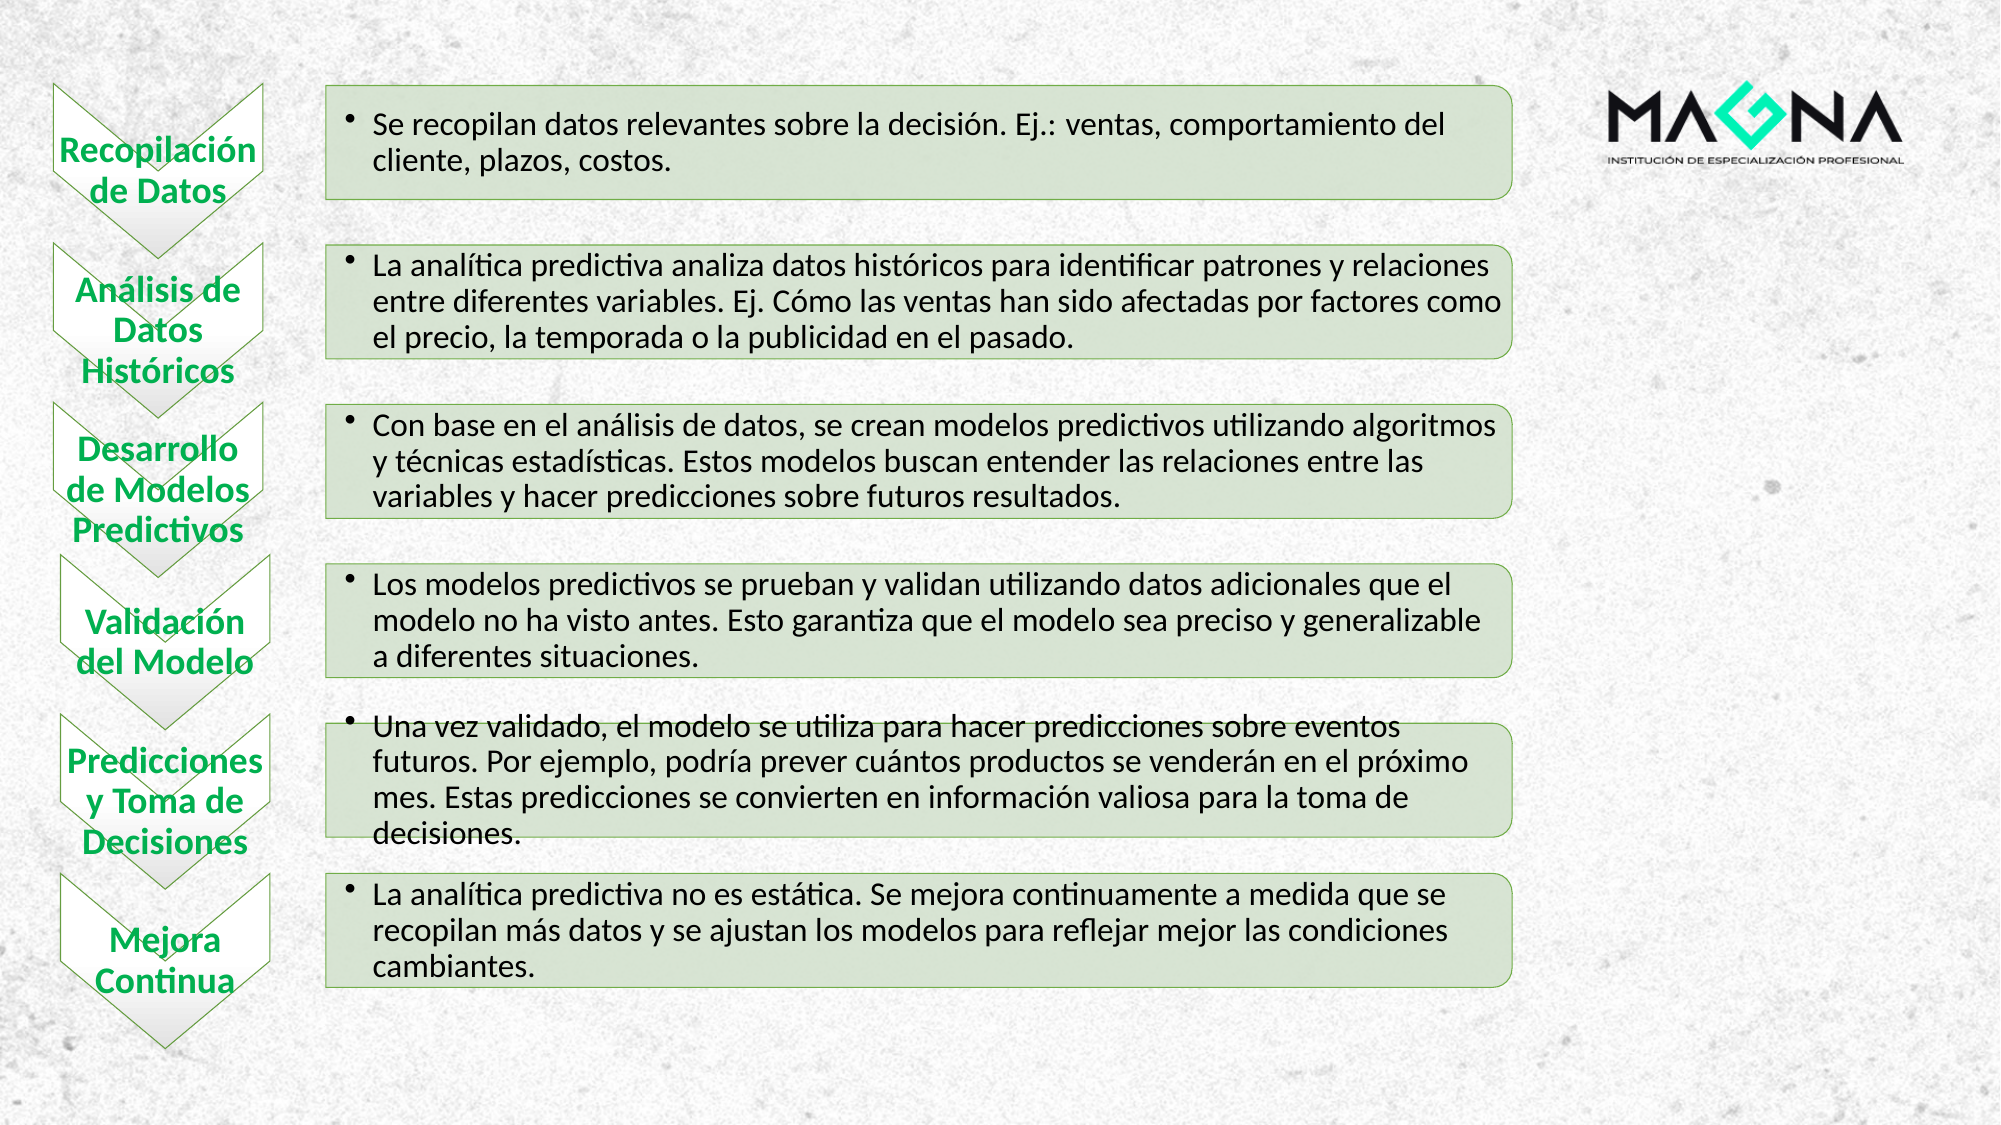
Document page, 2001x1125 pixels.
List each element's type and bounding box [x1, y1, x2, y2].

picture [0, 0, 2001, 1125]
text_box [0, 75, 1595, 1050]
